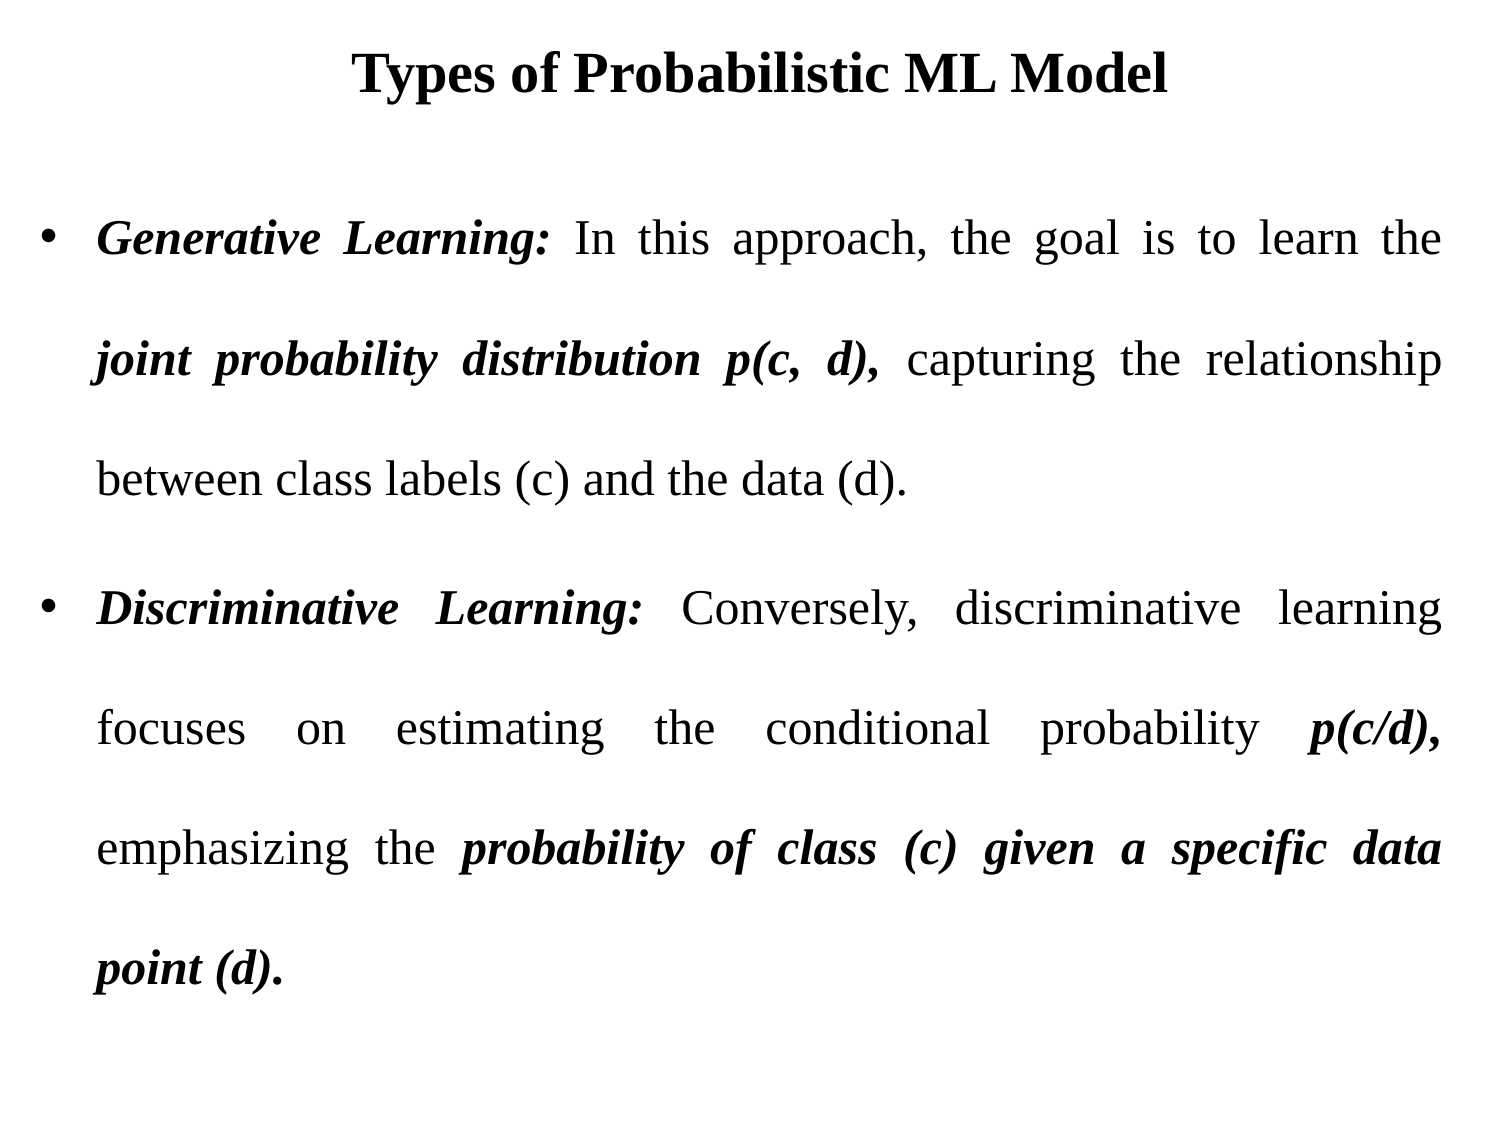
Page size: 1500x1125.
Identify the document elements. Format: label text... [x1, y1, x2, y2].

subtitle Generative Learning: In this approach, the goal is to learn the joint probability distribution p(c, d), capturing the relationship between class labels (c) and the data (d). Discriminative Learning: Conversely, discriminative learning focuses on estimating the conditional probability p(c/d), emphasizing the probability of class (c) given a specific data point (d). [24, 137, 1459, 1125]
title Types of Probabilistic ML Model [43, 24, 1478, 113]
